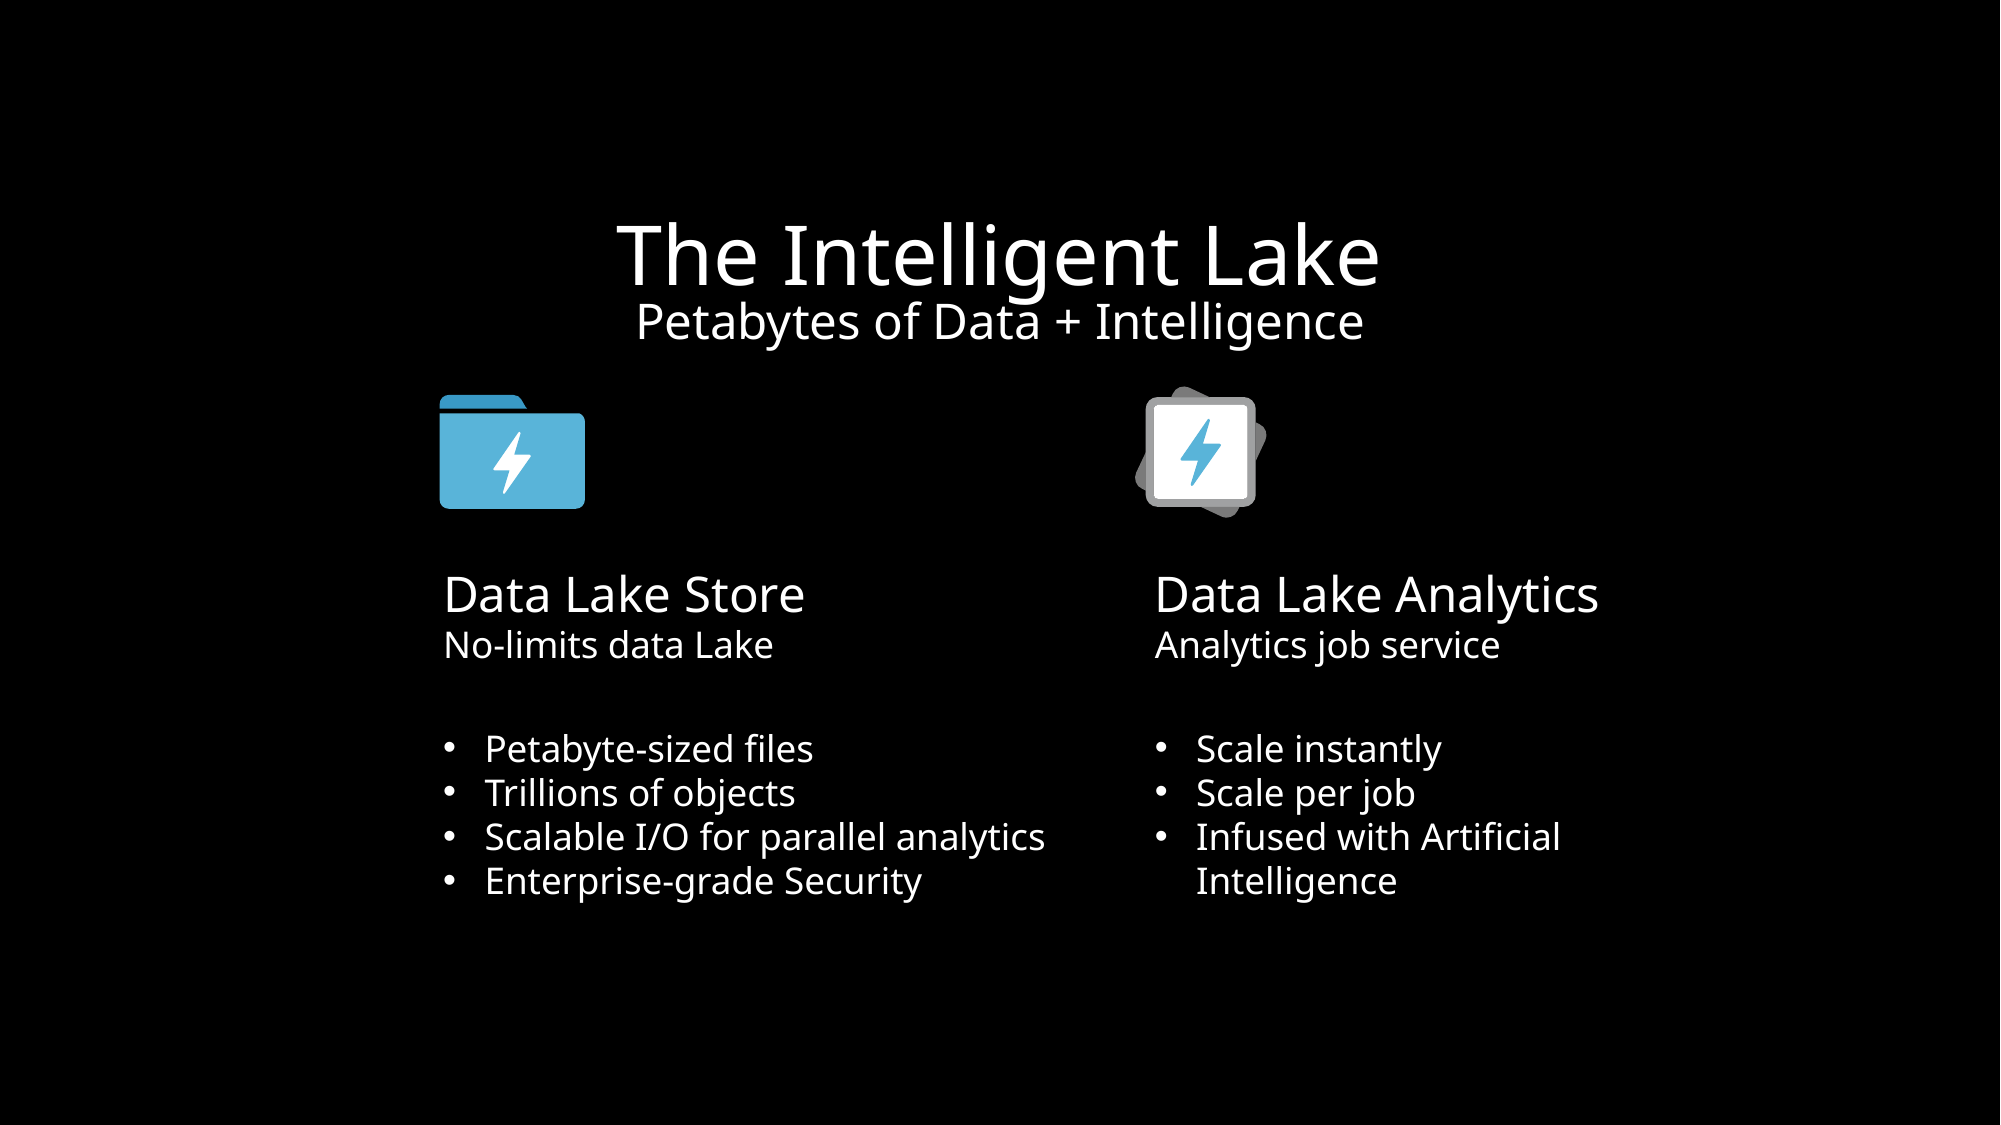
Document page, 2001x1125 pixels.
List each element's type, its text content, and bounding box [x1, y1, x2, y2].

text_box Data Lake Store No-limits data Lake Petabyte-sized files Trillions of objects Scalable I/O for parallel analytics Enterprise-grade Security [427, 555, 1067, 674]
text_box Data Lake Analytics Analytics job service Scale instantly Scale per job Infused with Artificial Intelligence [1139, 555, 1728, 674]
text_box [1134, 385, 1267, 518]
text_box Petabytes of Data + Intelligence [376, 286, 1624, 354]
title The Intelligent Lake [273, 164, 1727, 347]
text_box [439, 394, 585, 509]
